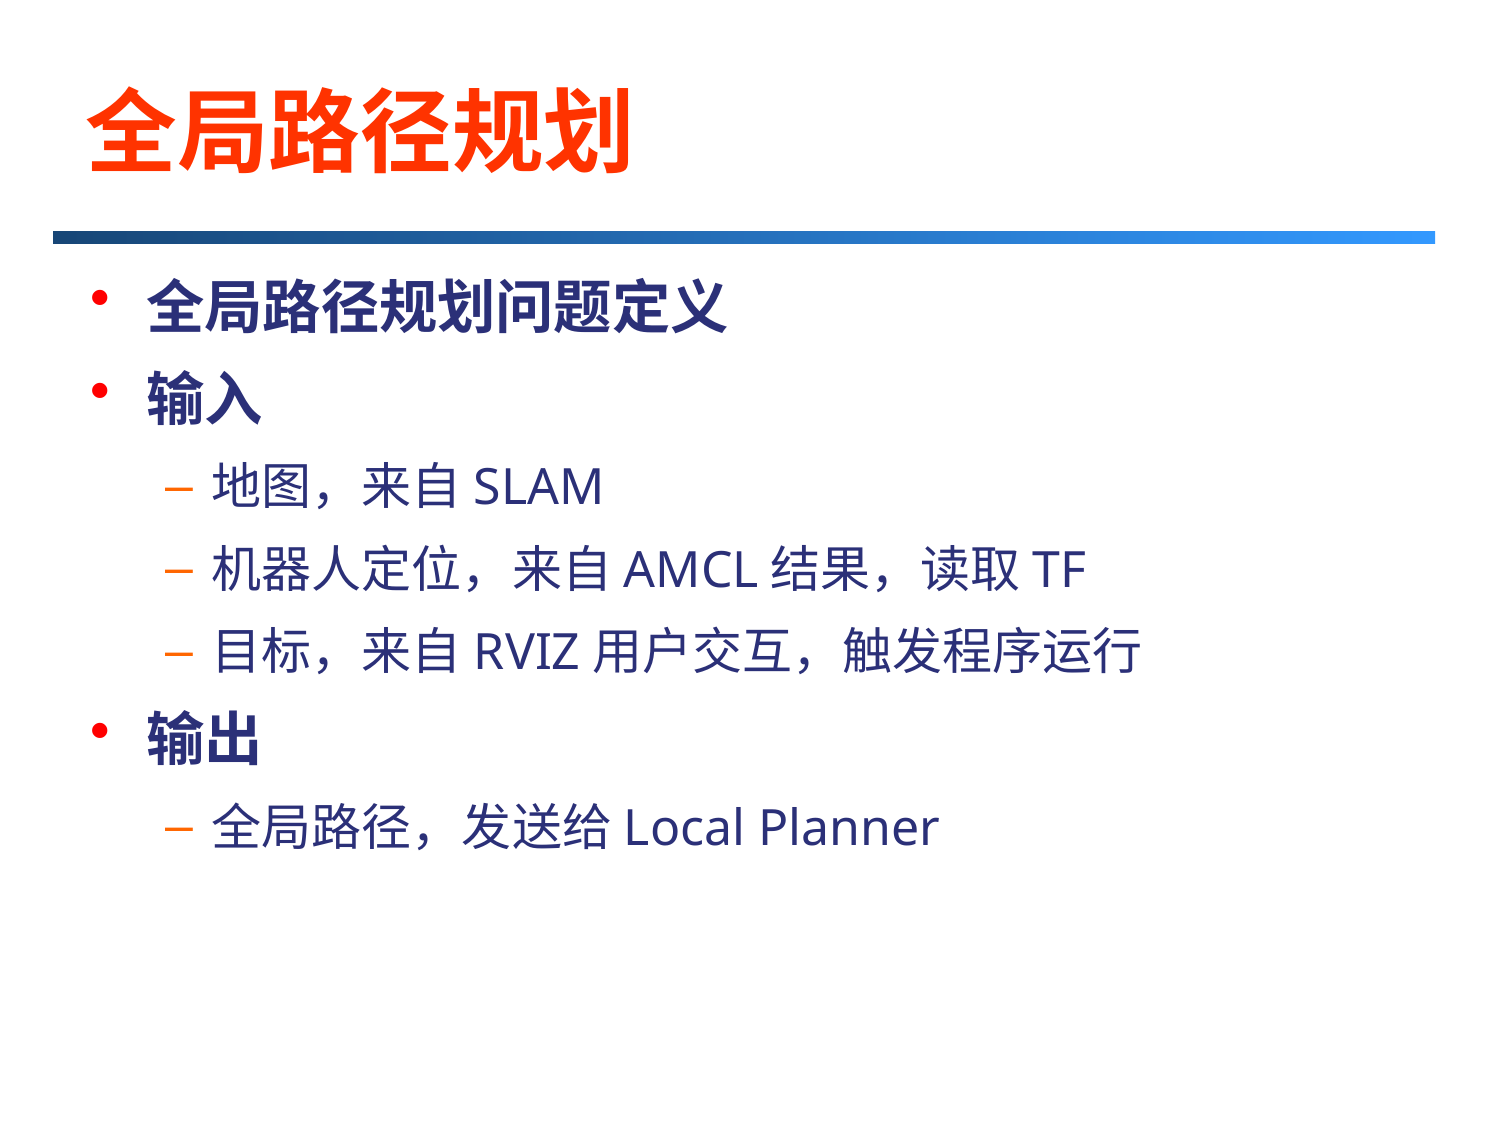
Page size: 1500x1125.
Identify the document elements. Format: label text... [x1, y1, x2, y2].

list 全局路径规划问题定义 输入 地图，来自SLAM 机器人定位，来自AMCL结果，读取TF 目标，来自RVIZ用户交互，触发程序运行 输出 全局路径，发送给Local Planner [75, 262, 1425, 1005]
title 全局路径规划 [70, 34, 1421, 223]
